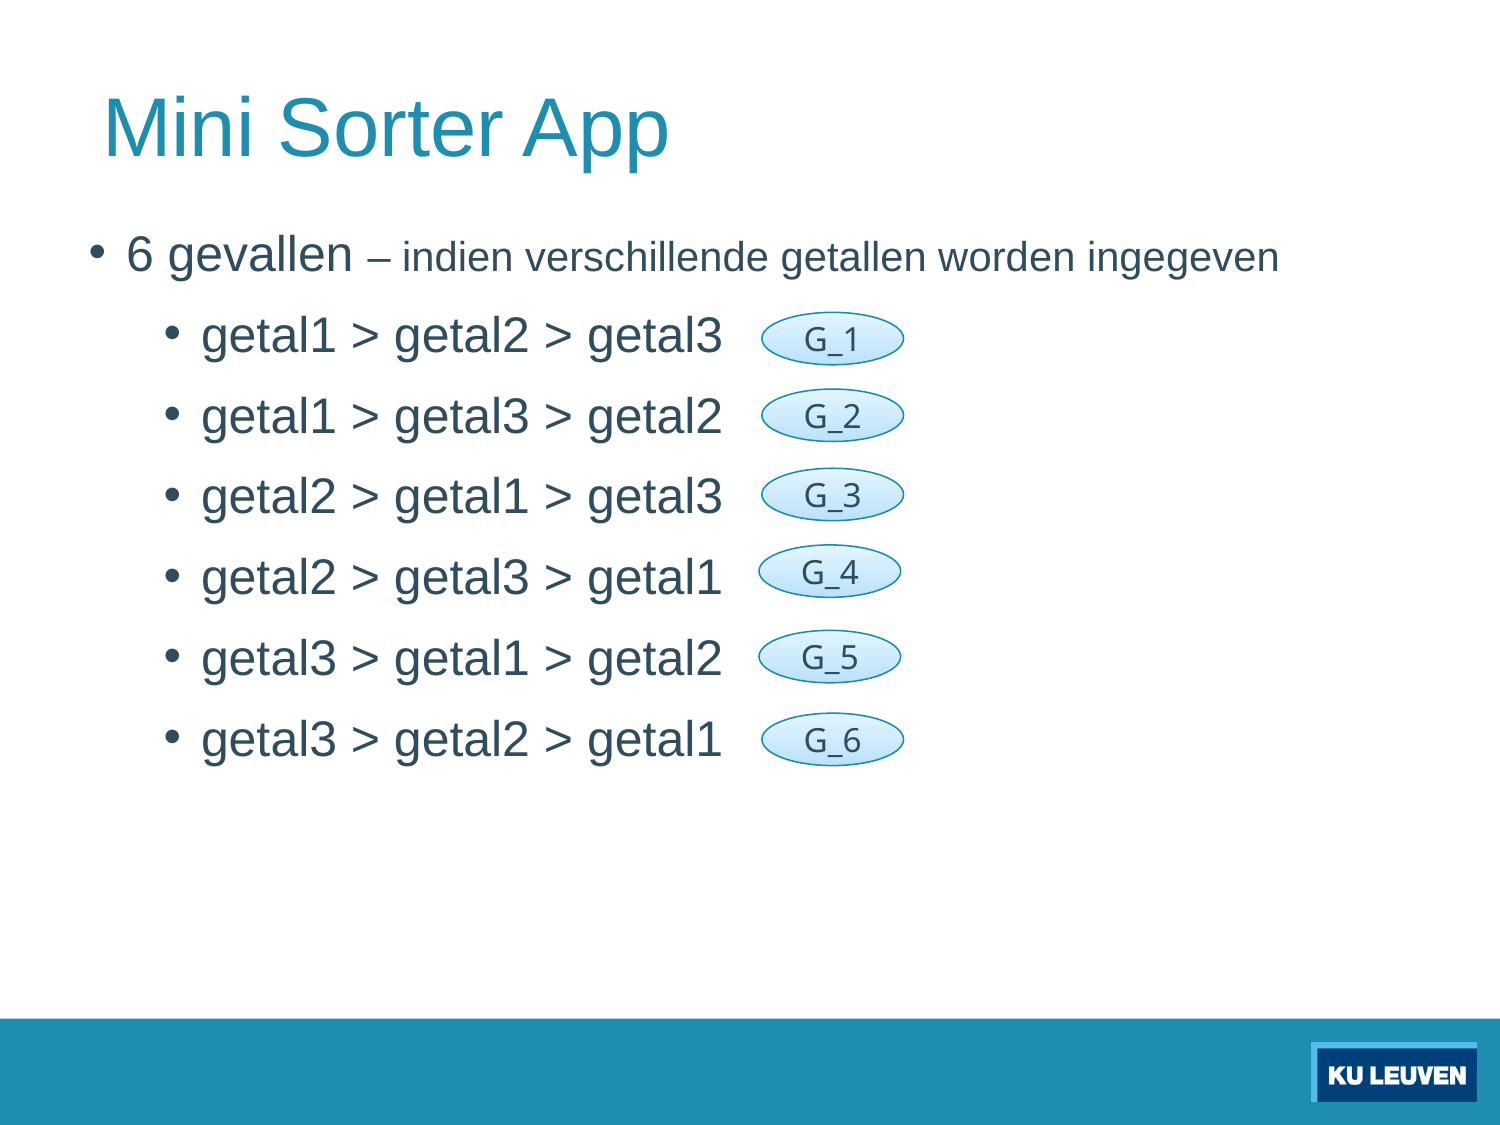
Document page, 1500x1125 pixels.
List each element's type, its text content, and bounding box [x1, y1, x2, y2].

text_box G_3 [761, 467, 905, 522]
list 6 gevallen – indien verschillende getallen worden ingegeven getal1 > getal2 > getal3 getal1 > getal3 > getal2 getal2 > getal1 > getal3 getal2 > getal3 > getal1 getal3 > getal1 > getal2 getal3 > getal2 > getal1 [88, 220, 1457, 949]
text_box G_1 [761, 311, 905, 366]
text_box G_5 [758, 629, 902, 684]
title Mini Sorter App [93, 34, 1406, 220]
text_box G_2 [761, 388, 905, 443]
text_box G_6 [761, 712, 905, 767]
text_box G_4 [758, 544, 902, 599]
picture [1311, 1042, 1477, 1102]
